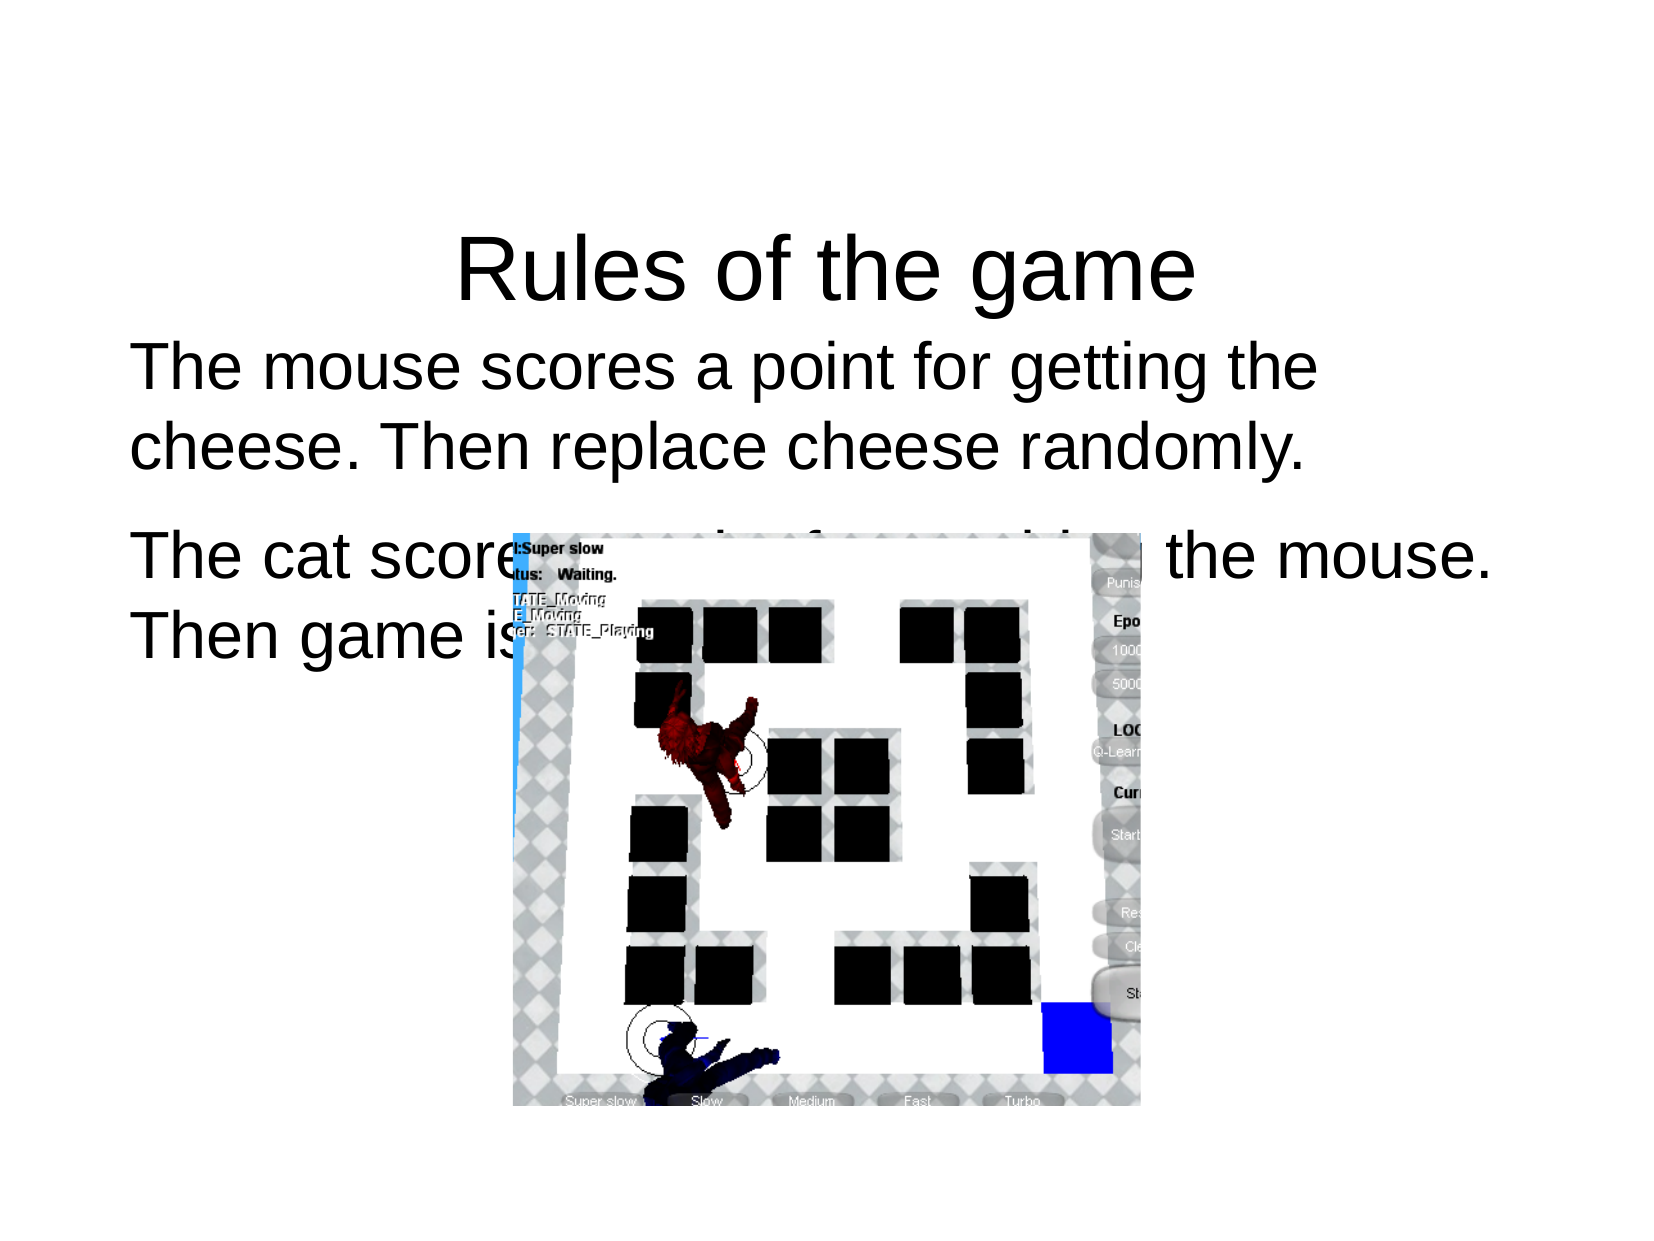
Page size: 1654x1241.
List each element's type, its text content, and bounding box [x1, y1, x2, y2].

list The mouse scores a point for getting the cheese. Then replace cheese randomly. The cat scores a point for catching the mouse. Then game is over! [129, 322, 1556, 913]
picture [512, 533, 1141, 1106]
title Rules of the game [113, 204, 1540, 323]
